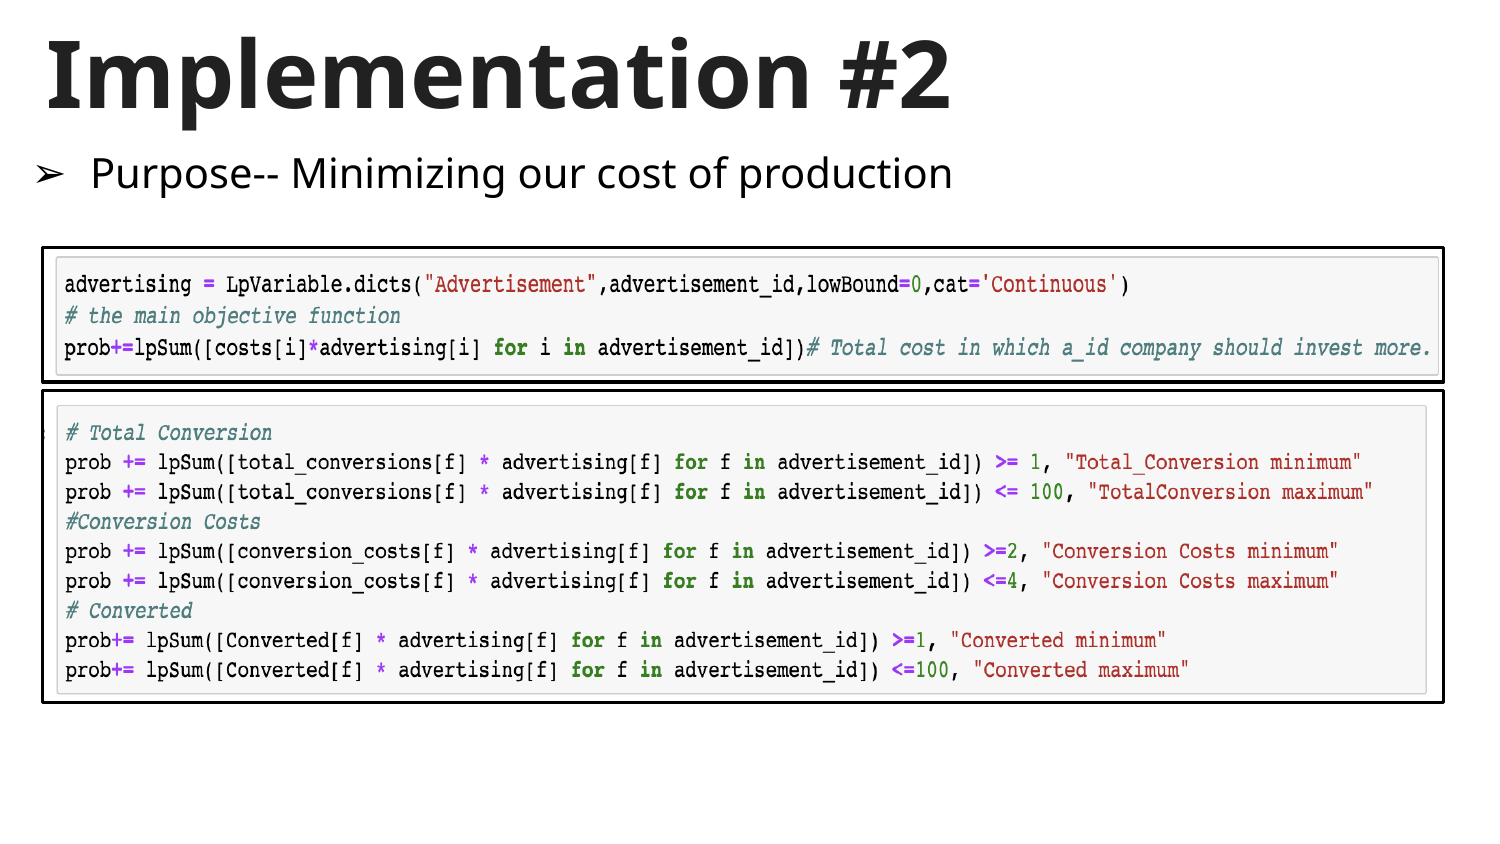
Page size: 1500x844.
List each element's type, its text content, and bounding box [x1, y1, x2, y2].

picture [44, 391, 1443, 701]
text_box Purpose-- Minimizing our cost of production [0, 131, 1016, 516]
text_box [14, 421, 753, 844]
picture [44, 248, 1443, 381]
title Implementation #2 [31, 0, 1430, 132]
